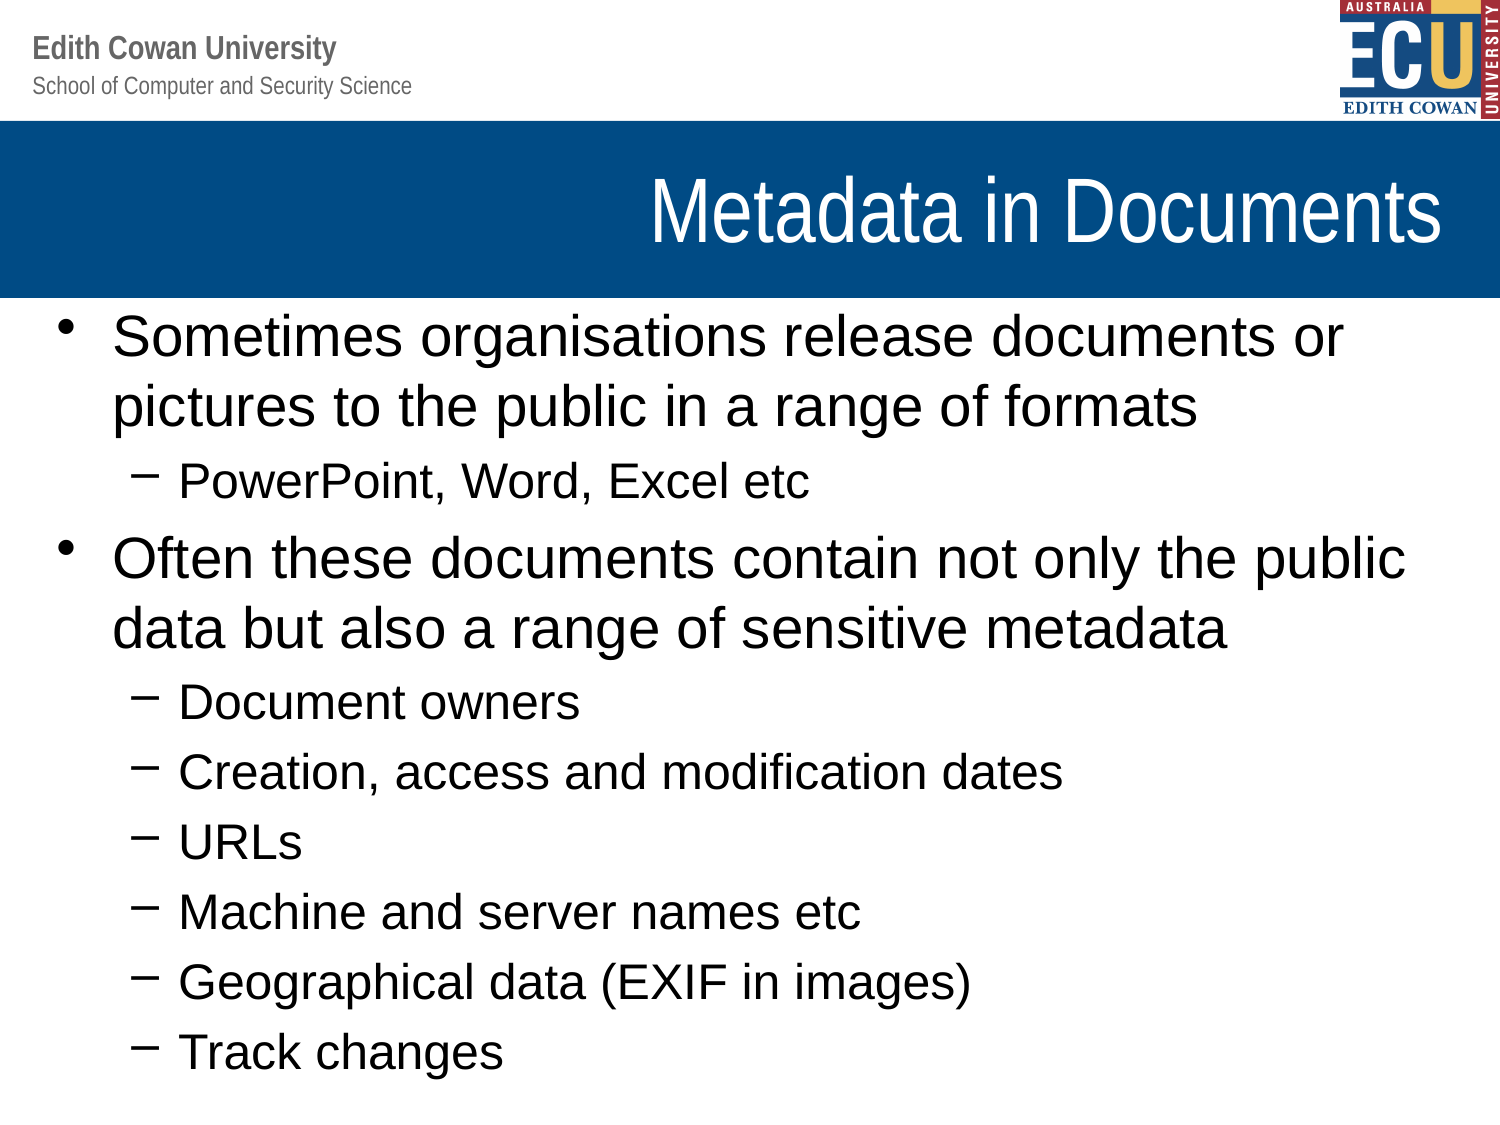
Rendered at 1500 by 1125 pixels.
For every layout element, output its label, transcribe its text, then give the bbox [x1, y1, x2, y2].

picture [1340, 0, 1500, 119]
list Sometimes organisations release documents or pictures to the public in a range of formats PowerPoint, Word, Excel etc Often these documents contain not only the public data but also a range of sensitive metadata Document owners Creation, access and modification dates URLs Machine and server names etc Geographical data (EXIF in images) Track changes [40, 290, 1460, 1083]
title Metadata in Documents [40, 123, 1460, 289]
